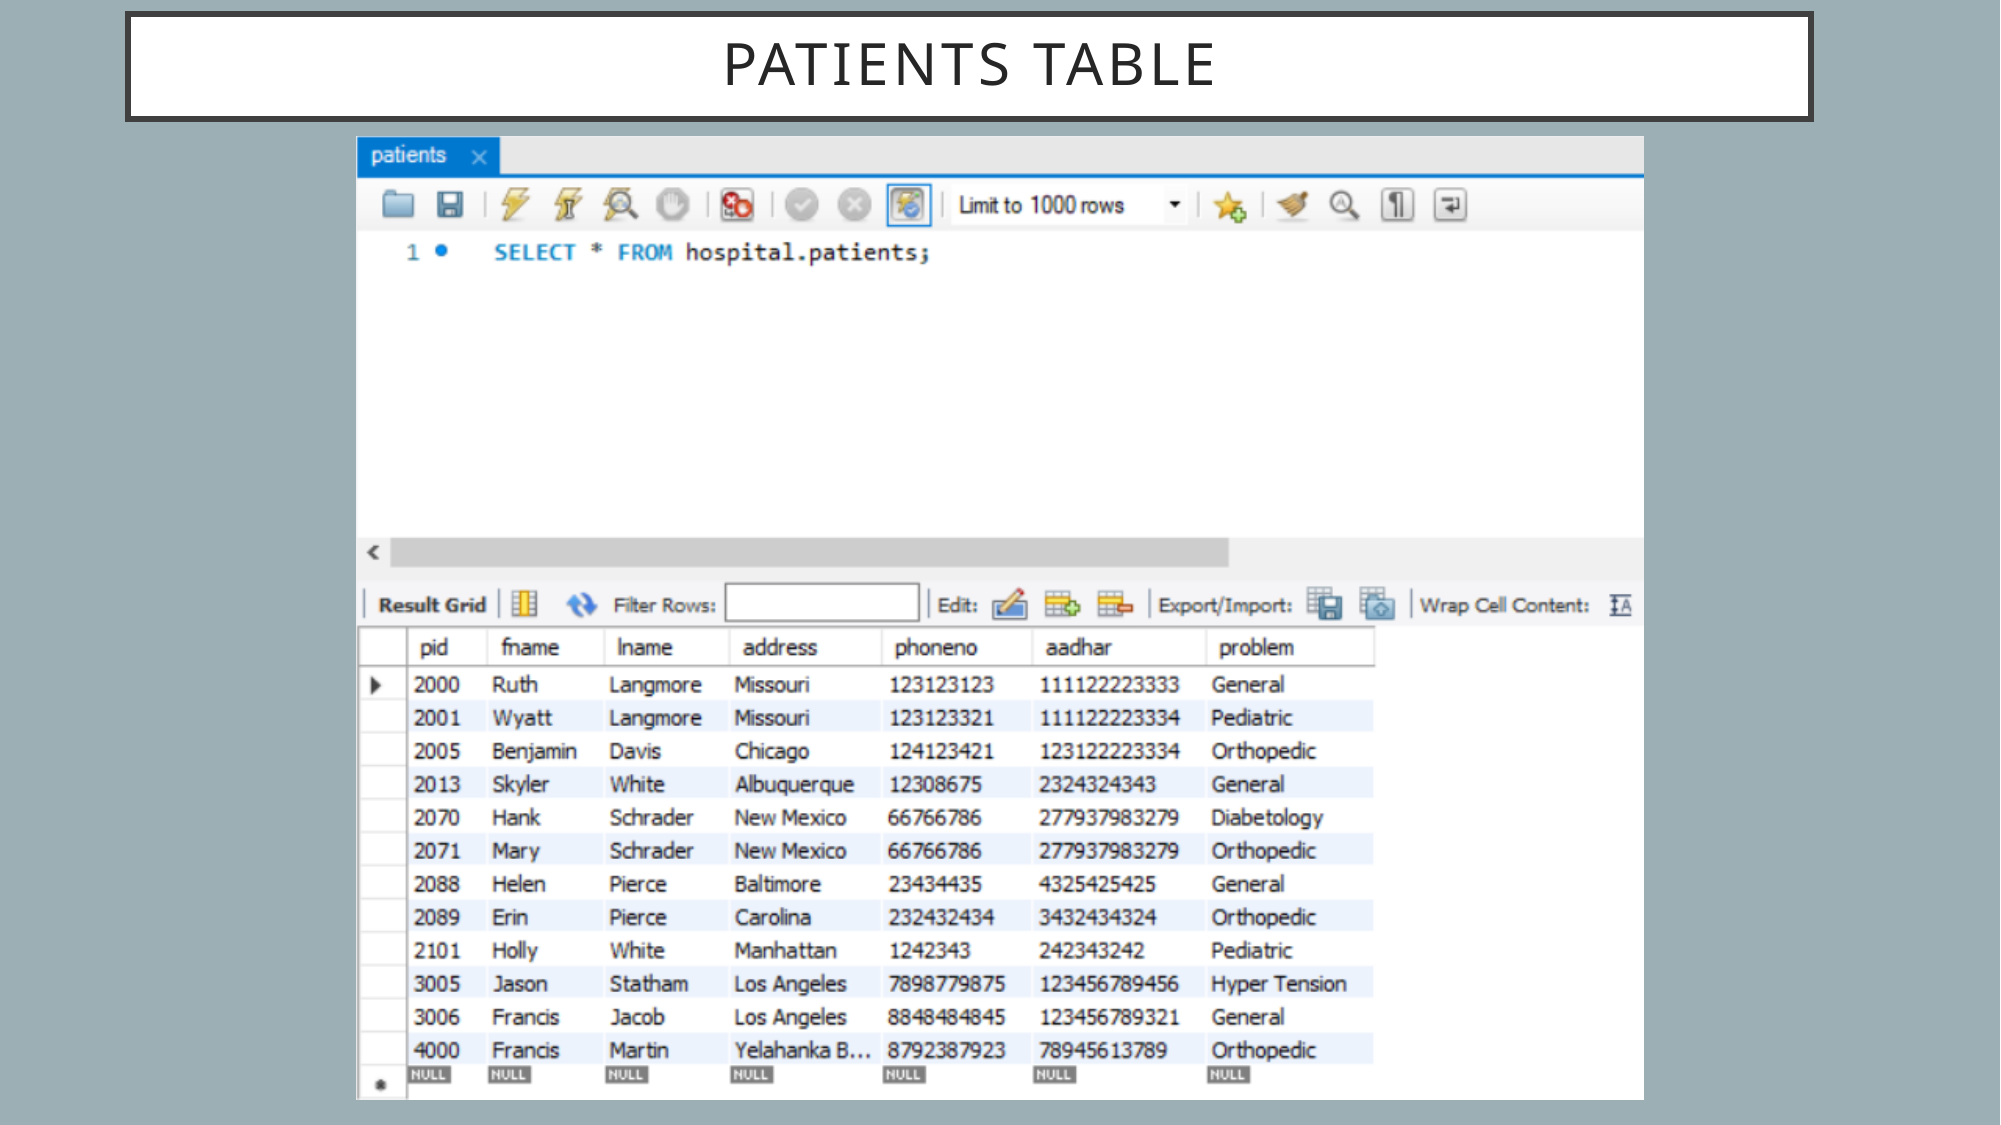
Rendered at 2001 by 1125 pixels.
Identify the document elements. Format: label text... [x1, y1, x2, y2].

title patients table [125, 11, 1814, 122]
picture [356, 136, 1644, 1100]
